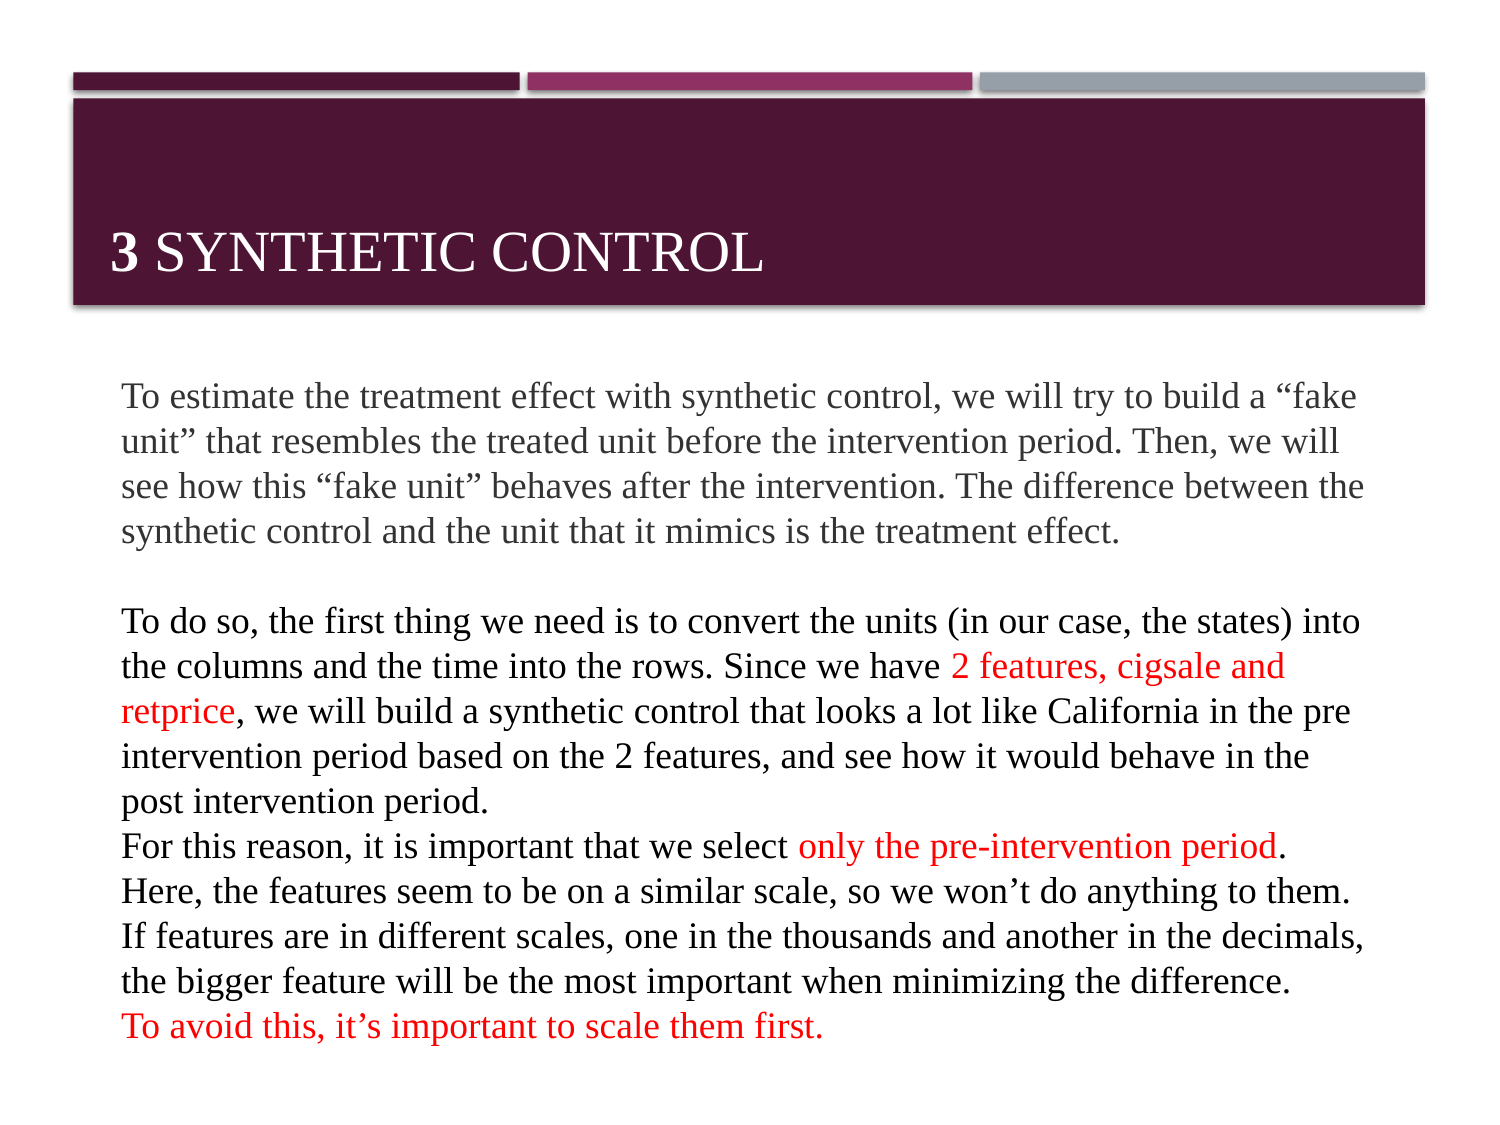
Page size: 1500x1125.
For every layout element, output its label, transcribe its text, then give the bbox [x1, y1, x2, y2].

title 3 Synthetic Control [95, 112, 1406, 291]
text_box To estimate the treatment effect with synthetic control, we will try to build a “fake unit” that resembles the treated unit before the intervention period. Then, we will see how this “fake unit” behaves after the intervention. The difference between the synthetic control and the unit that it mimics is the treatment effect. To do so, the first thing we need is to convert the units (in our case, the states) into the columns and the time into the rows. Since we have 2 features, cigsale and retprice, we will build a synthetic control that looks a lot like California in the pre intervention period based on the 2 features, and see how it would behave in the post intervention period. For this reason, it is important that we select only the pre-intervention period. Here, the features seem to be on a similar scale, so we won’t do anything to them. If features are in different scales, one in the thousands and another in the decimals, the bigger feature will be the most important when minimizing the difference. To avoid this, it’s important to scale them first. [106, 364, 1394, 1054]
